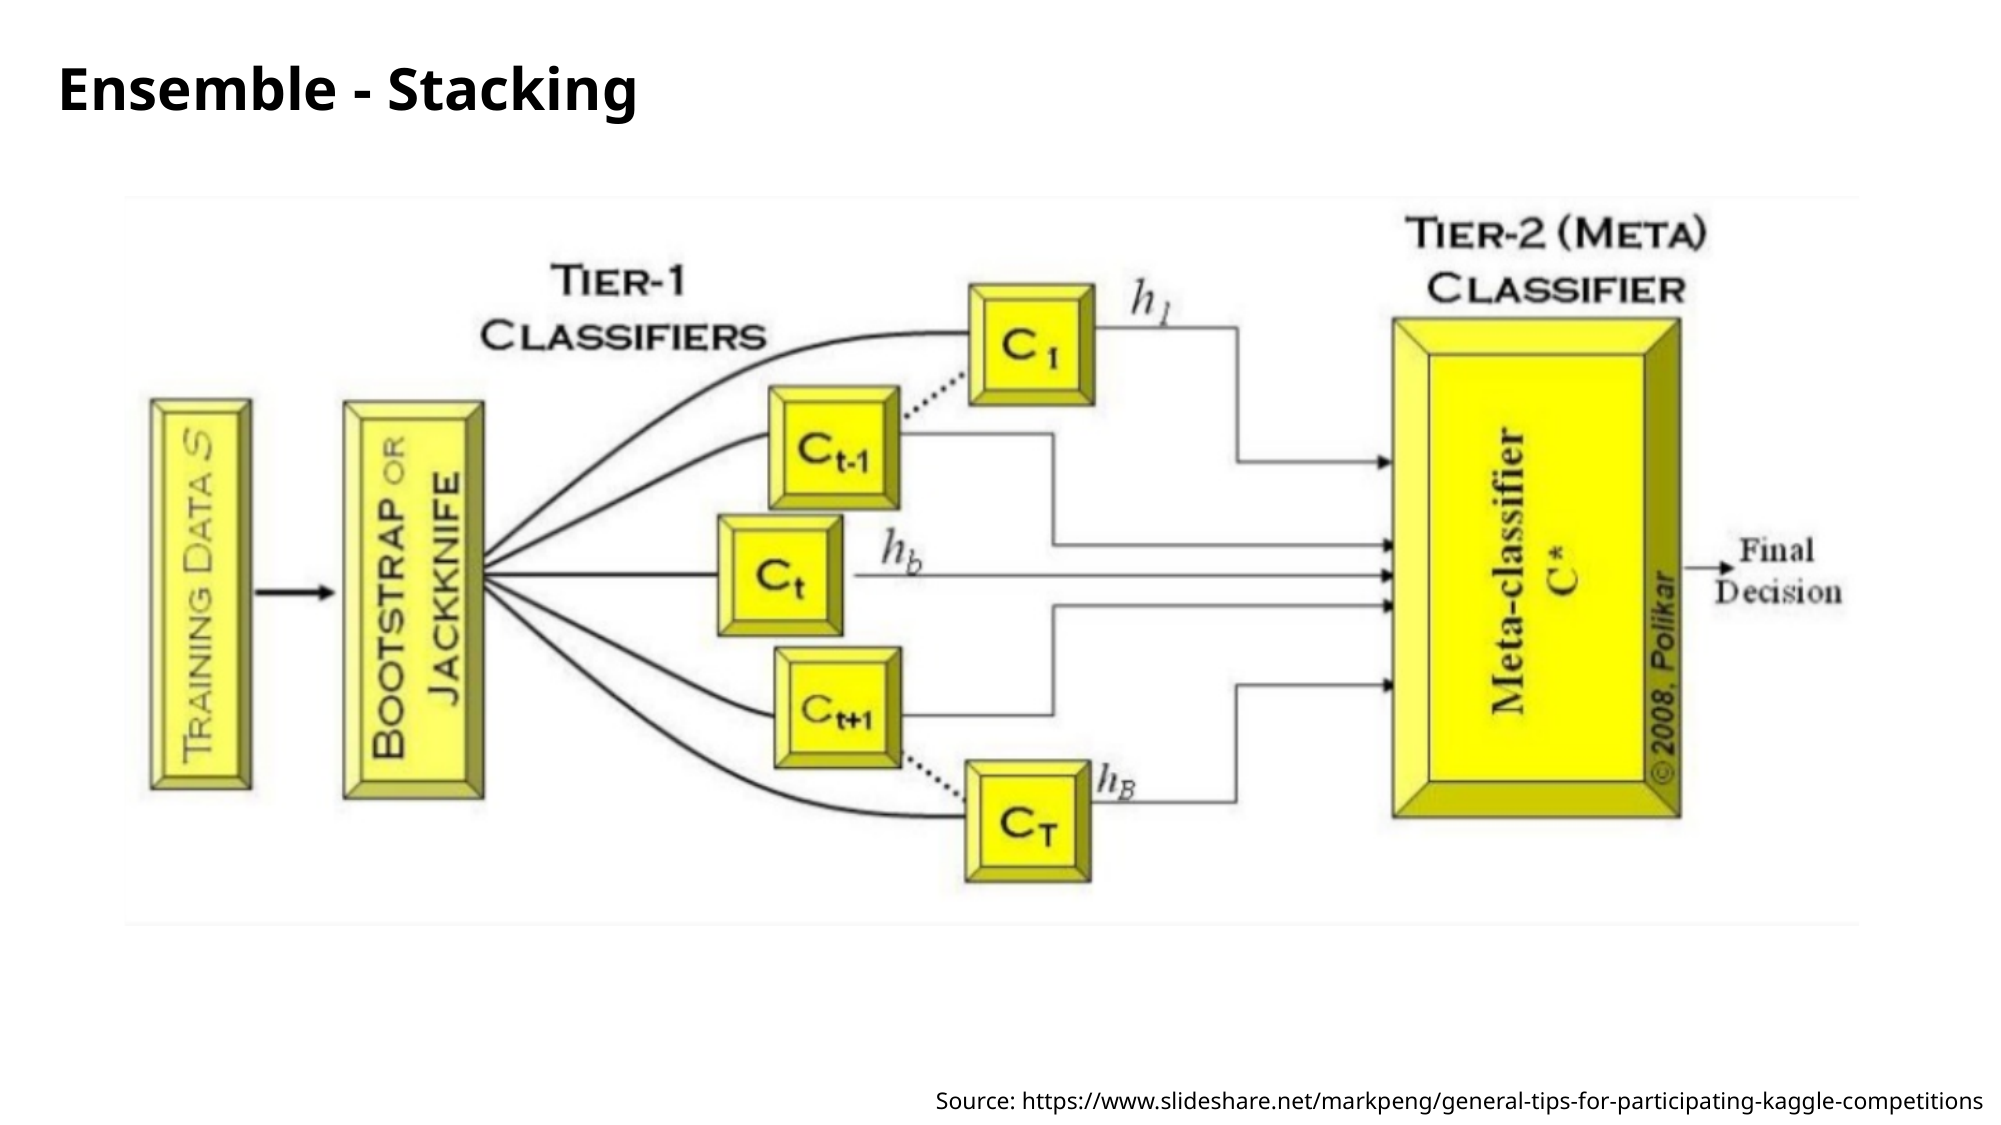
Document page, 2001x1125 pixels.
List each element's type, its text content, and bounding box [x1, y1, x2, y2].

text_box Ensemble - Stacking [43, 44, 654, 130]
picture [124, 196, 1860, 926]
text_box Source: https://www.slideshare.net/markpeng/general-tips-for-participating-kaggle-competitions [452, 1079, 2000, 1122]
